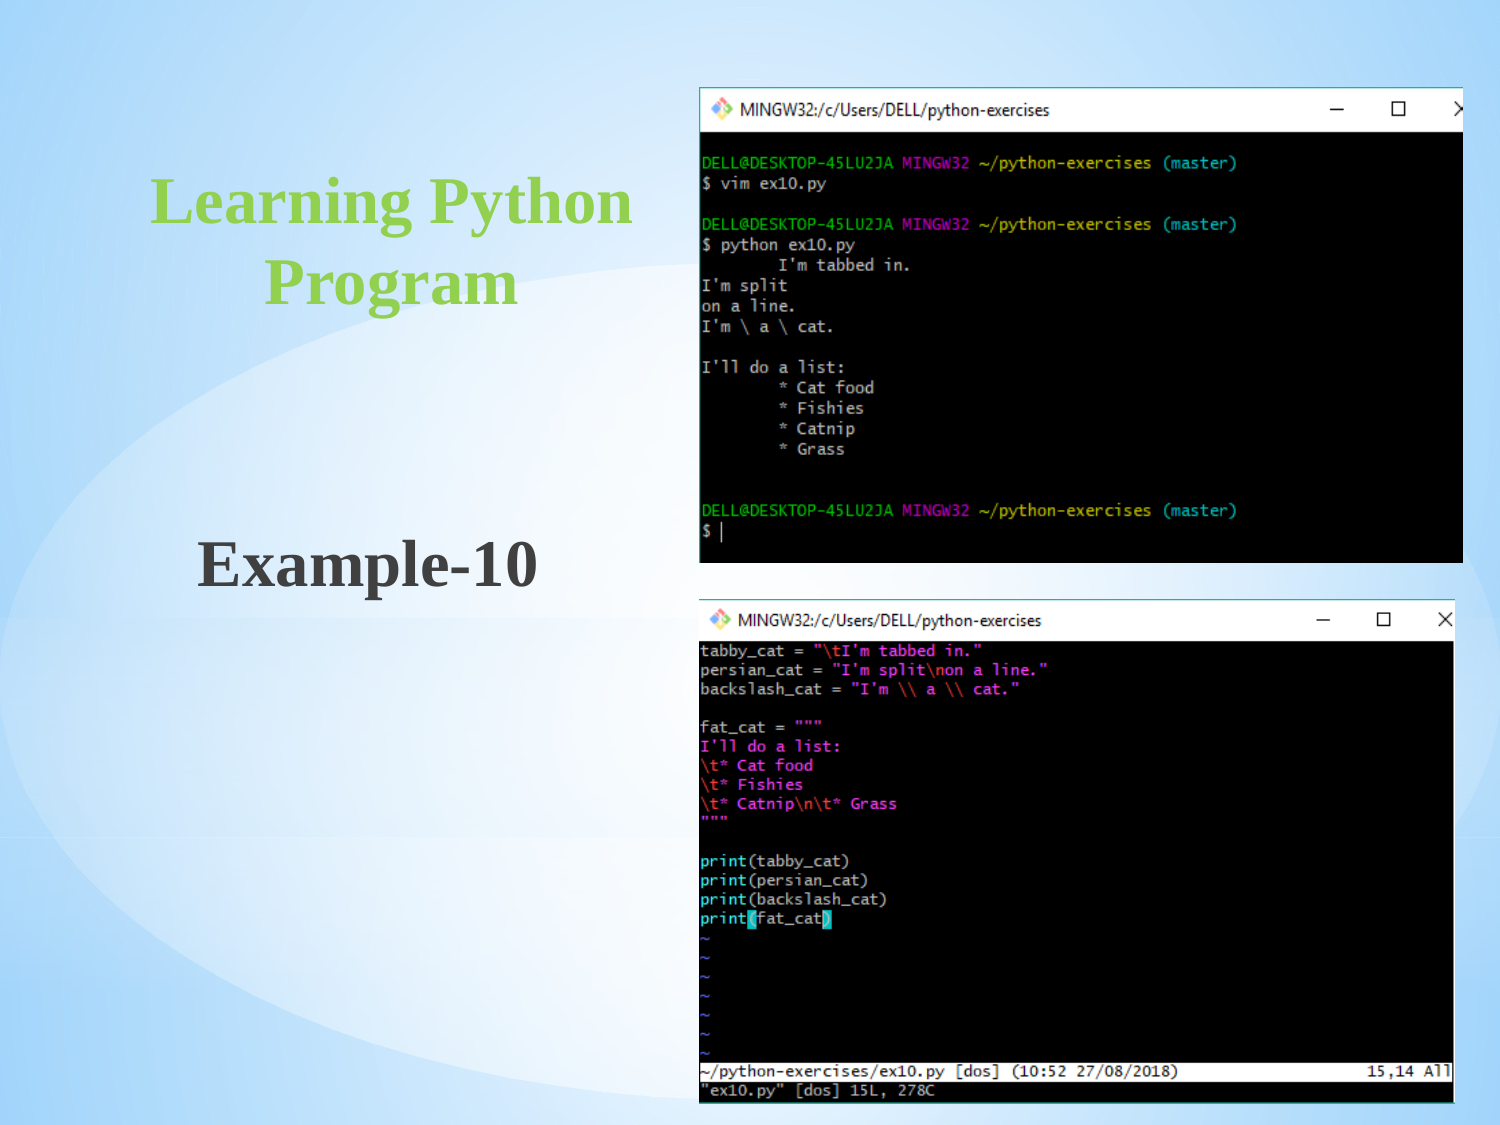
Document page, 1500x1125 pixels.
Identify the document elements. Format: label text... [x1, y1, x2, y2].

title Learning Python Program [50, 112, 693, 325]
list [699, 87, 1463, 563]
list Example-10 [137, 512, 600, 688]
picture [699, 599, 1455, 1104]
